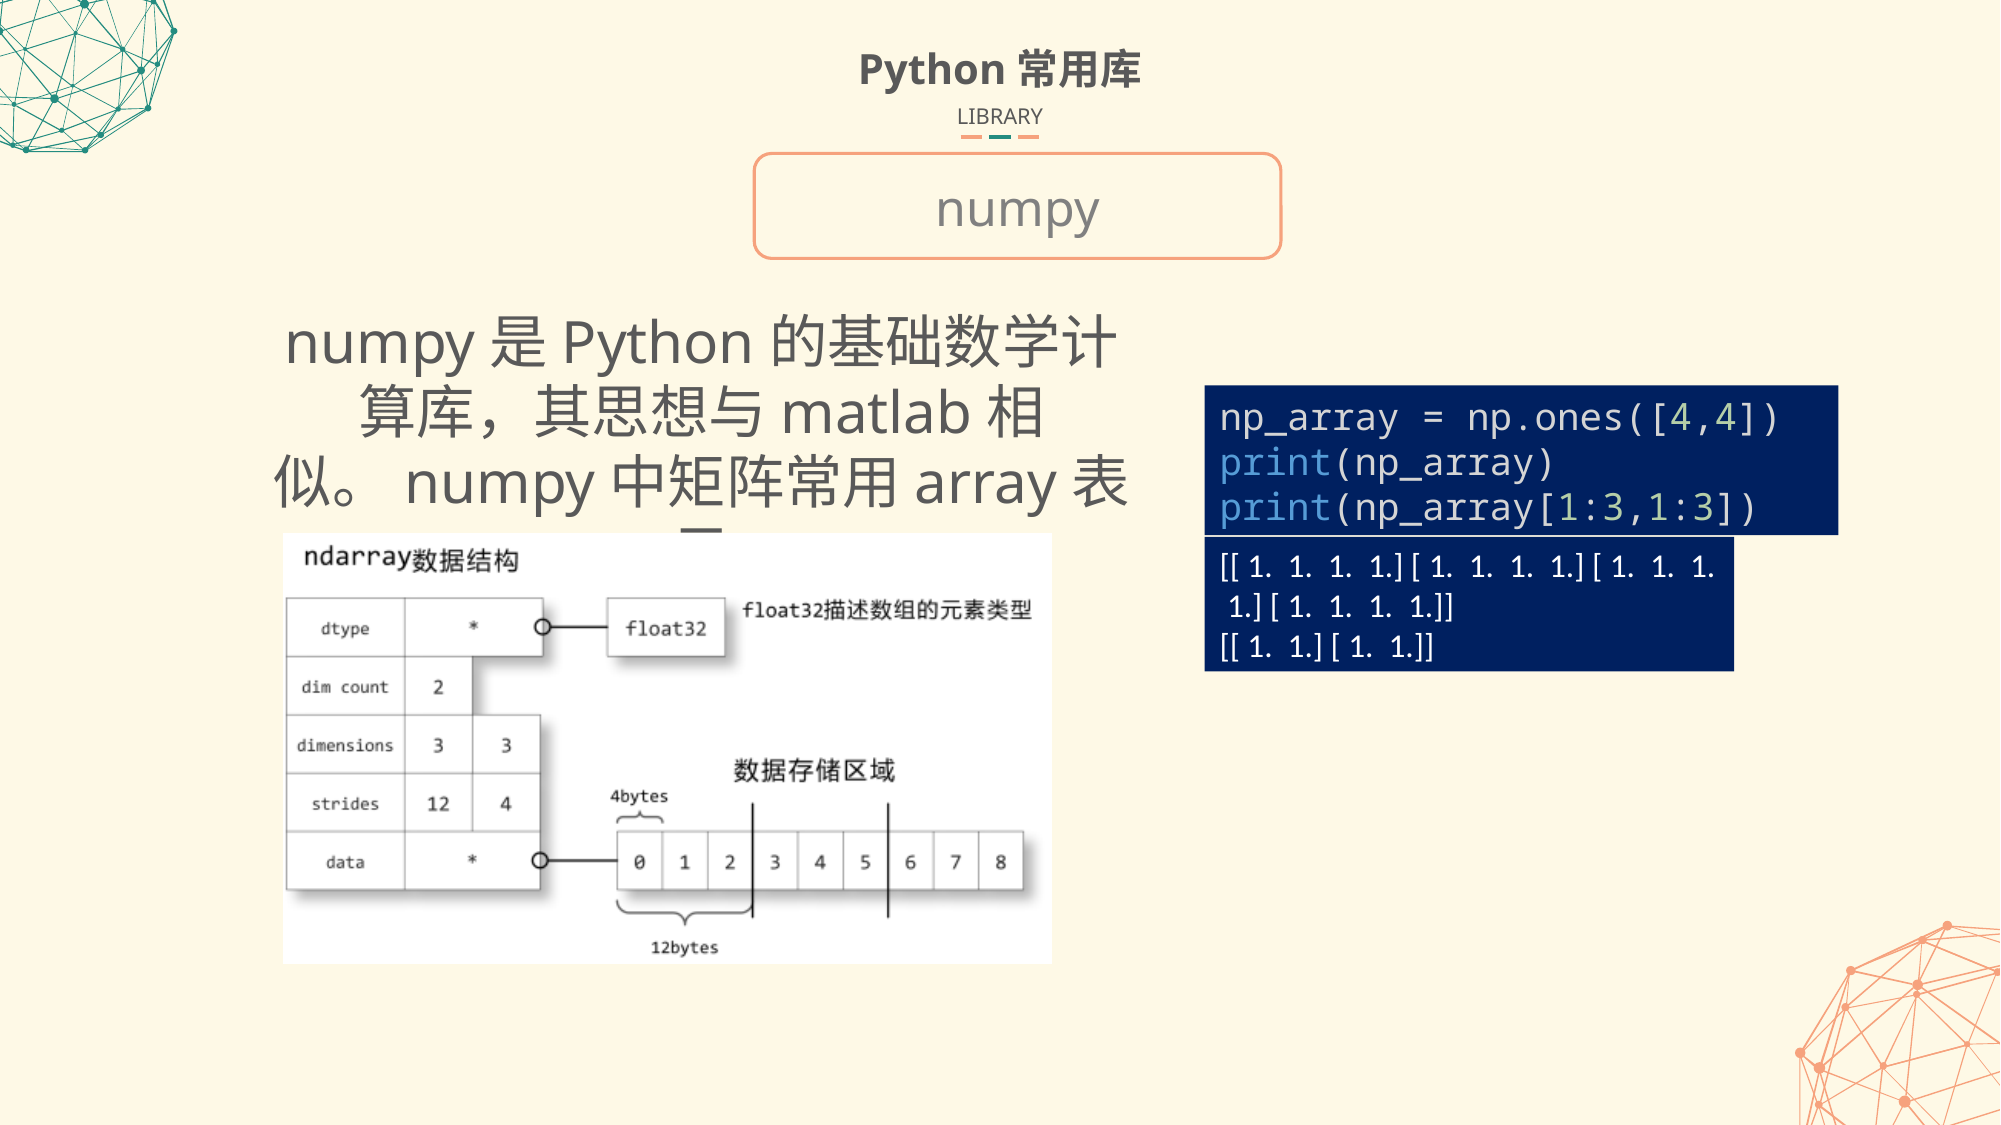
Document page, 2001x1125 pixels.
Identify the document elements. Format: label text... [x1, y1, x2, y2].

text_box np_array = np.ones([4,4]) print(np_array) print(np_array[1:3,1:3]) [1204, 385, 1839, 536]
text_box numpy是Python的基础数学计算库，其思想与matlab相似。numpy中矩阵常用array表示 [251, 298, 1152, 593]
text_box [1794, 920, 2000, 1125]
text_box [960, 136, 1040, 154]
text_box [[ 1. 1. 1. 1.] [ 1. 1. 1. 1.] [ 1. 1. 1. 1.] [ 1. 1. 1. 1.]] [[ 1. 1.] [ 1. 1.]] [1204, 536, 1735, 672]
picture [283, 533, 1052, 964]
text_box numpy [753, 152, 1282, 260]
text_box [0, 0, 178, 154]
text_box Python常用库 [843, 35, 1157, 87]
text_box LIBRARY [737, 87, 1263, 137]
